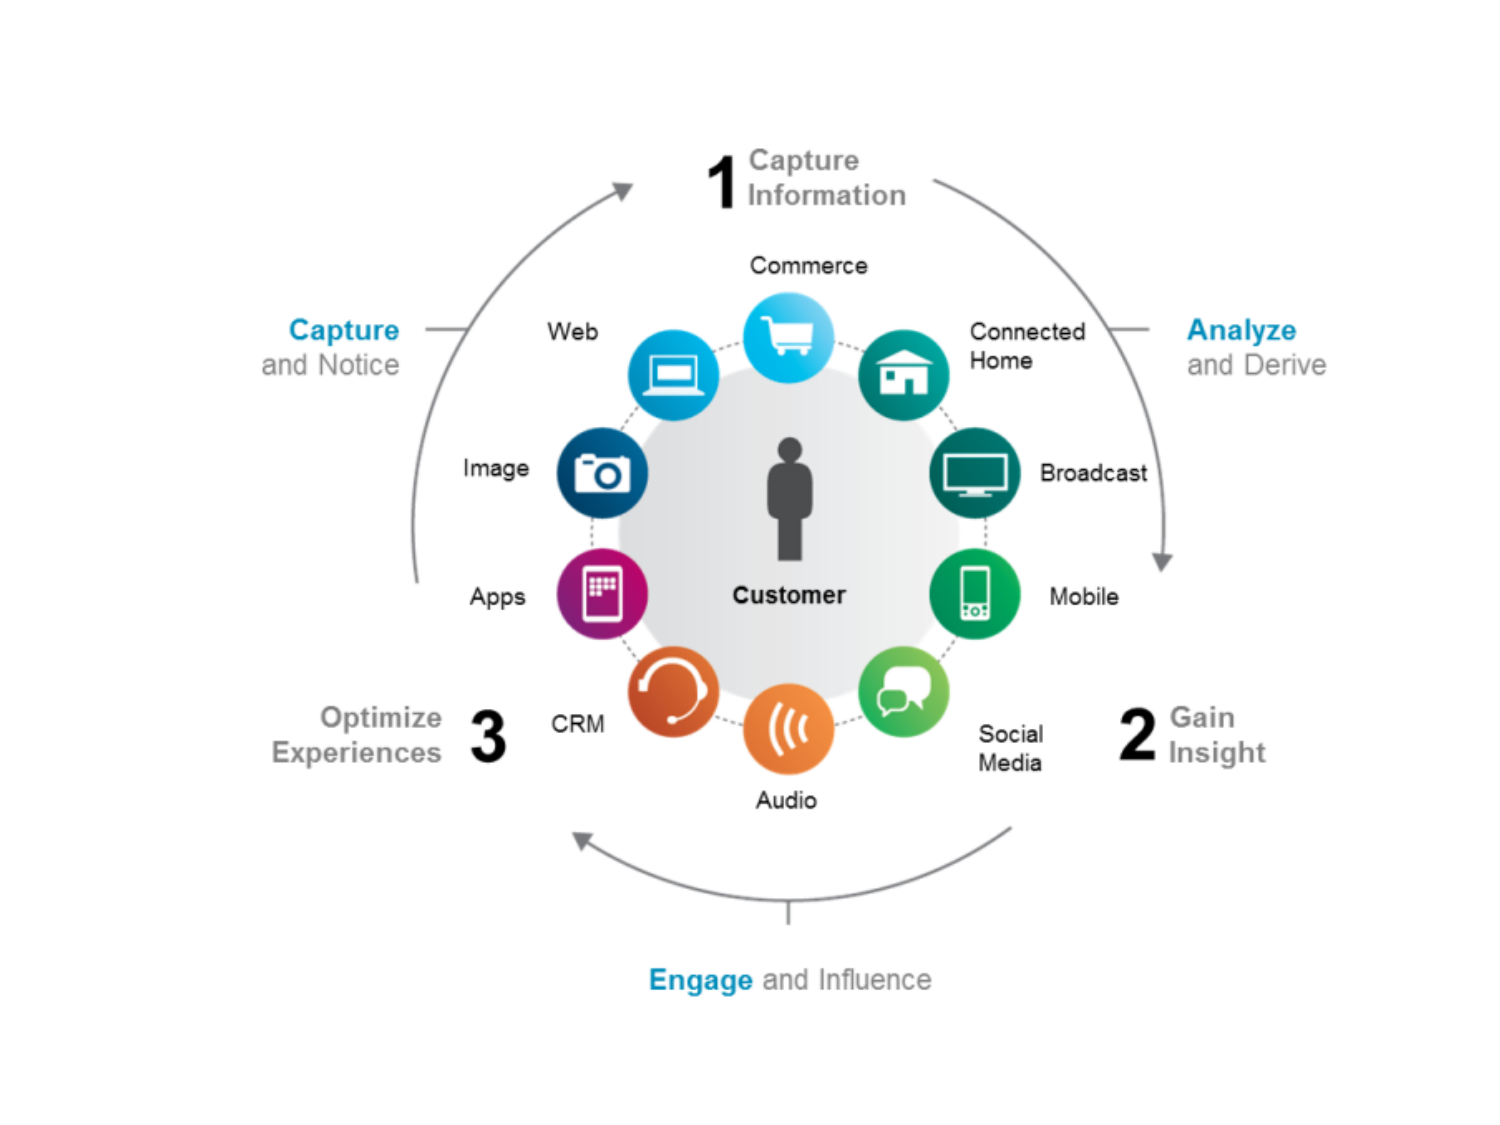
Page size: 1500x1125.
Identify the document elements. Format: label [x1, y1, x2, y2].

list [229, 134, 1332, 1006]
